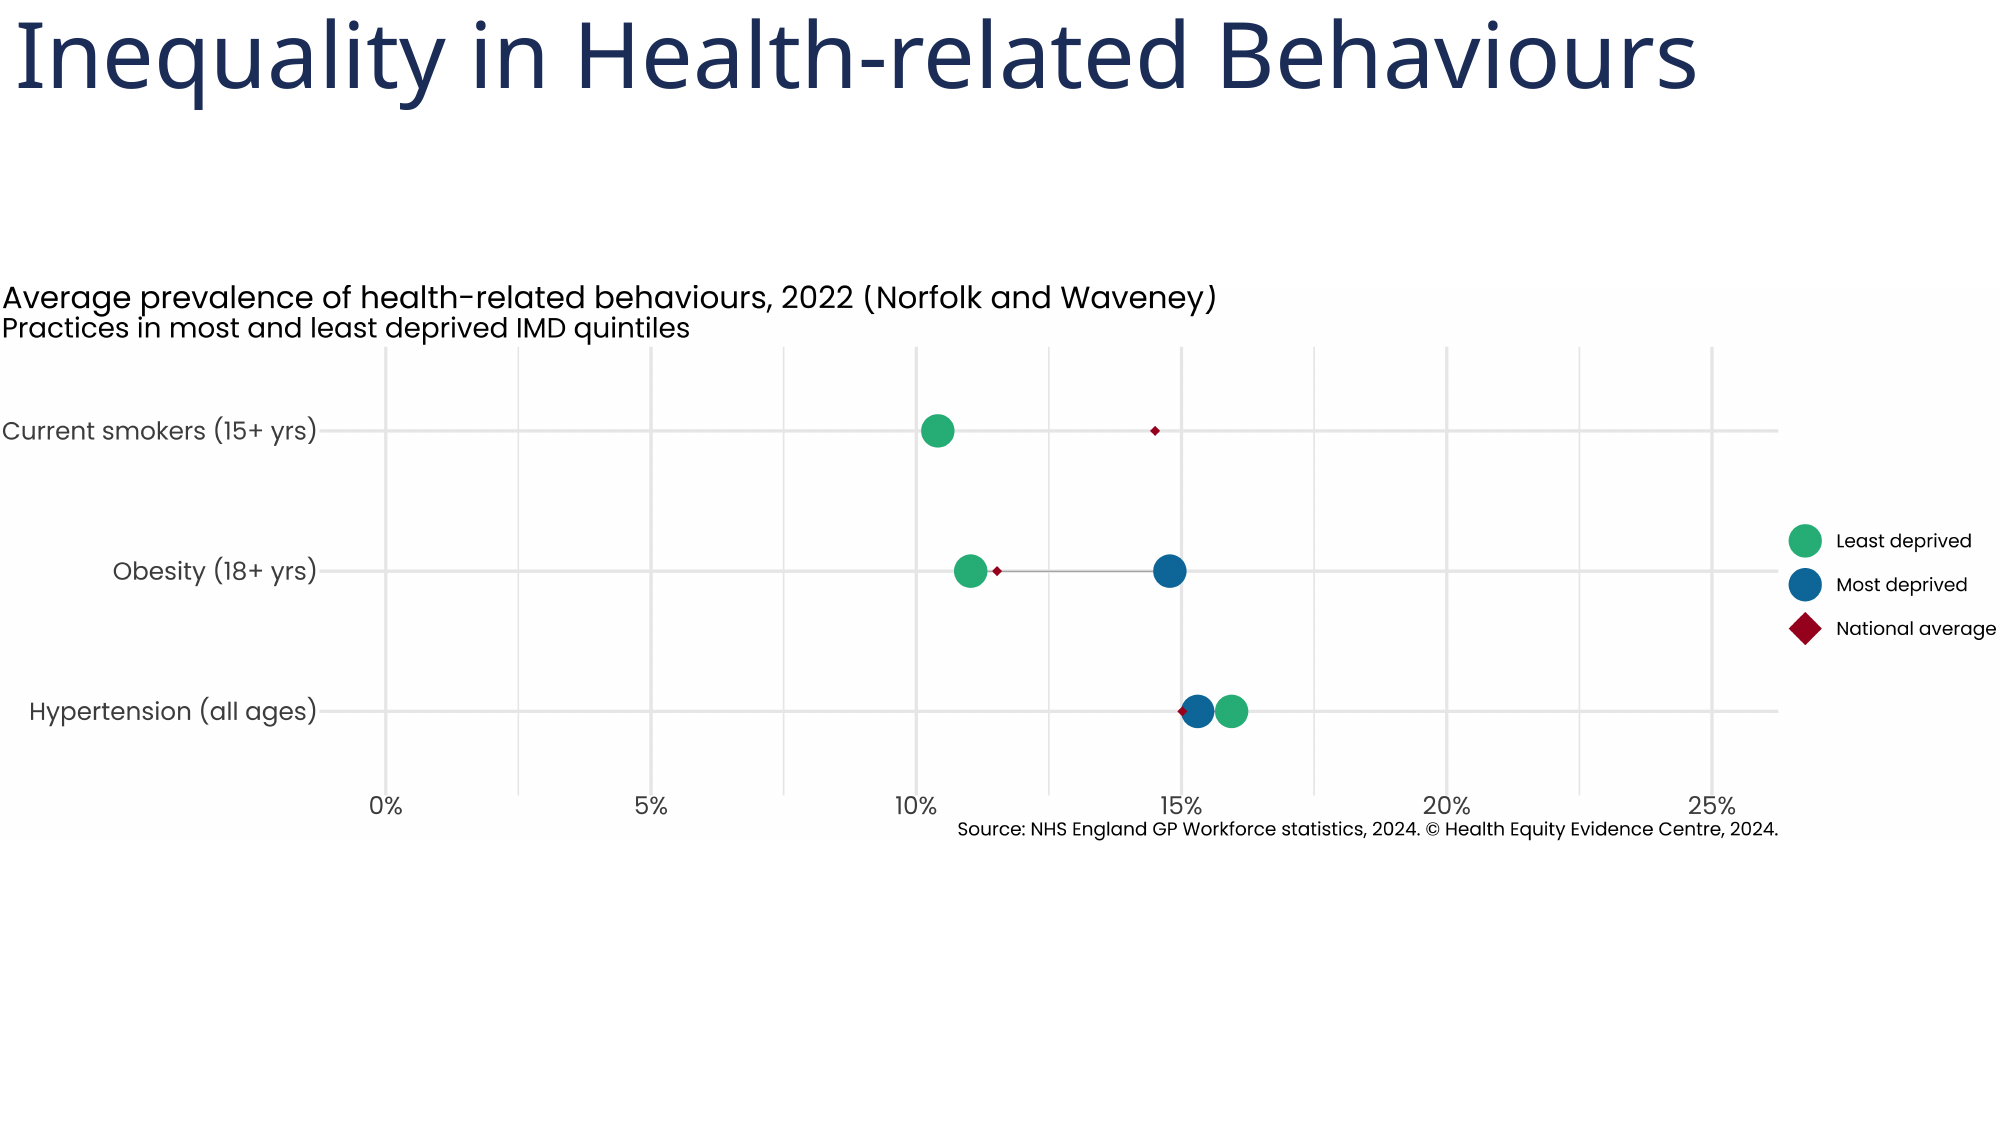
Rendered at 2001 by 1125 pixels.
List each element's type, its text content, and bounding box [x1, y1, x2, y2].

picture [0, 284, 2000, 843]
title Inequality in Health-related Behaviours [0, 0, 2000, 119]
